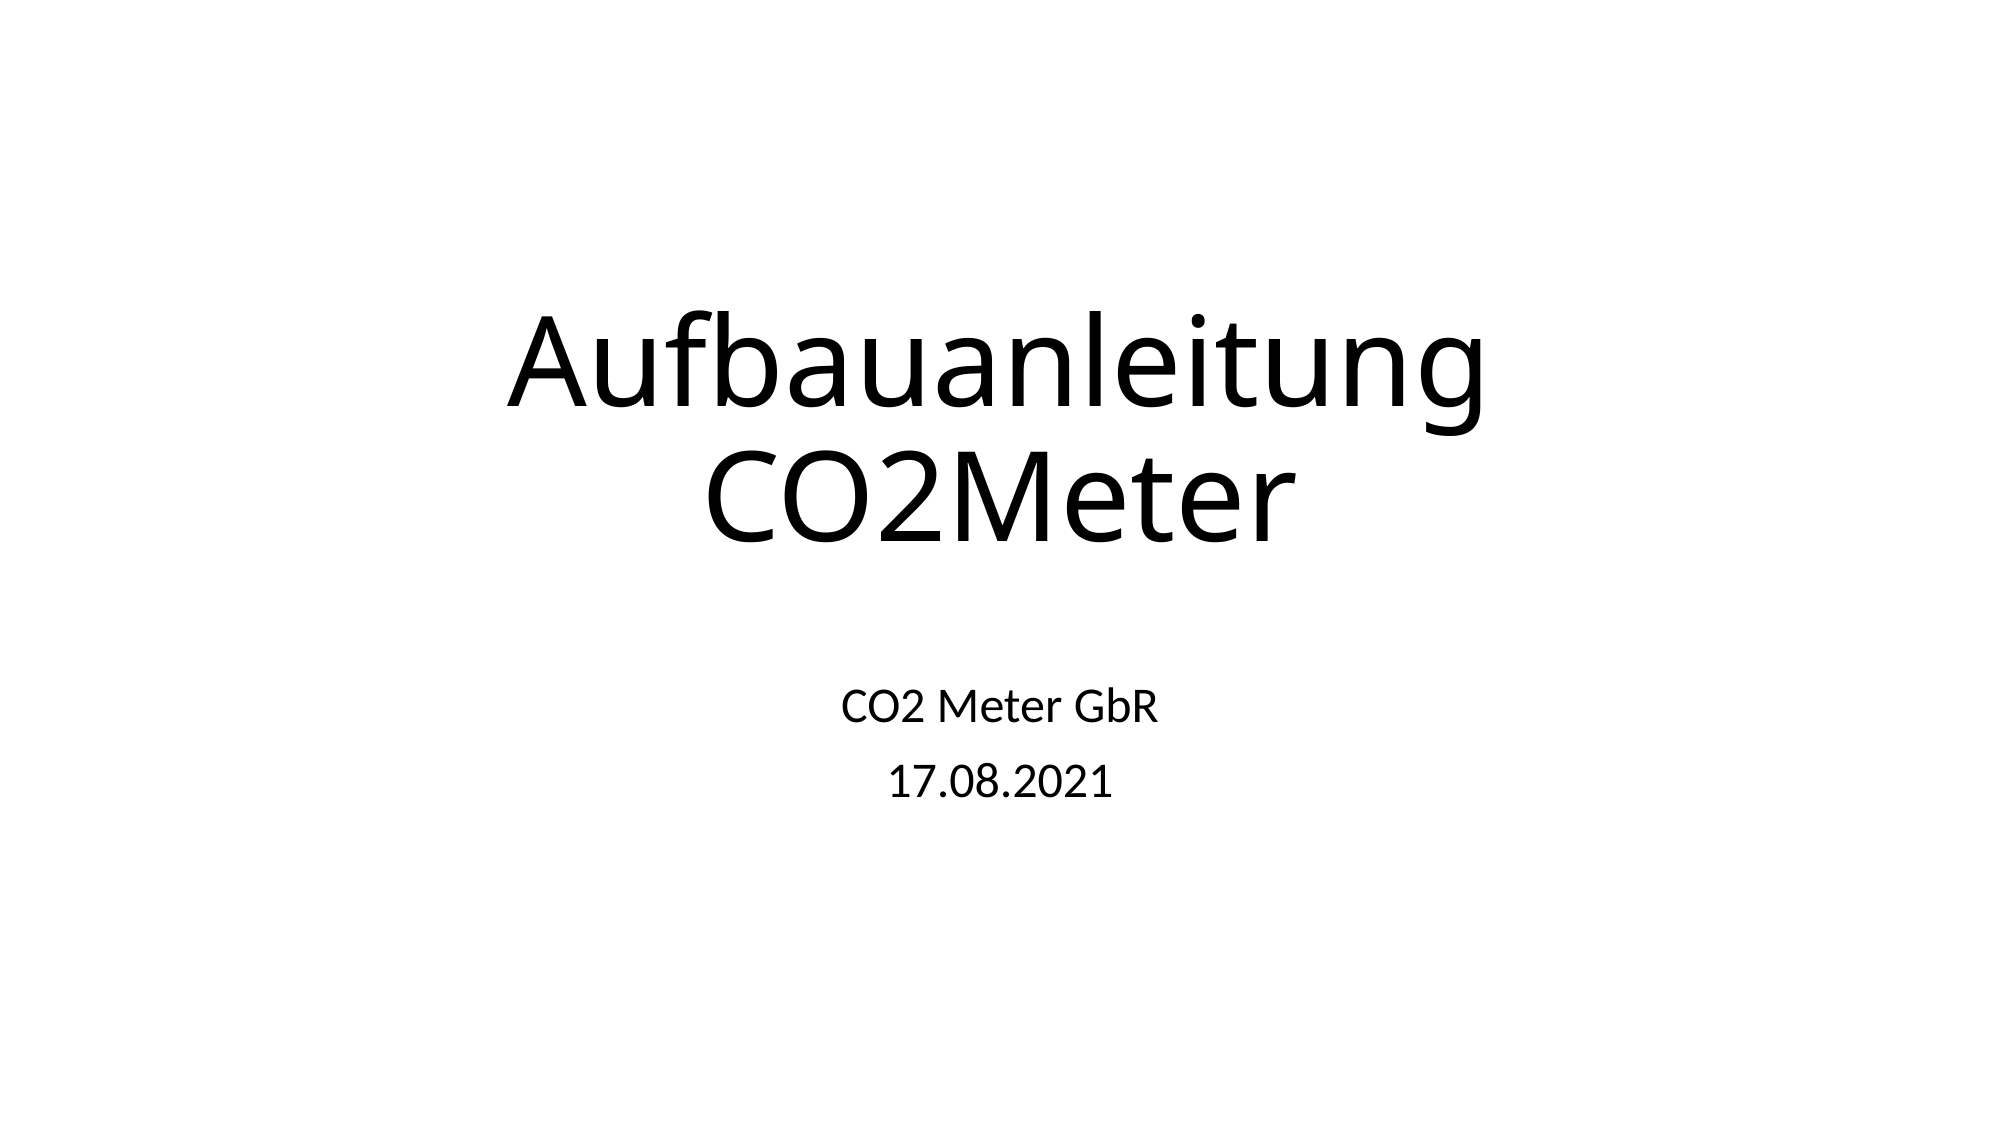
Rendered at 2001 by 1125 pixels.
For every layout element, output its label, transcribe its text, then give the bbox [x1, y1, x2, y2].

title Aufbauanleitung CO2Meter [249, 184, 1750, 576]
subtitle CO2 Meter GbR 17.08.2021 [249, 590, 1750, 863]
